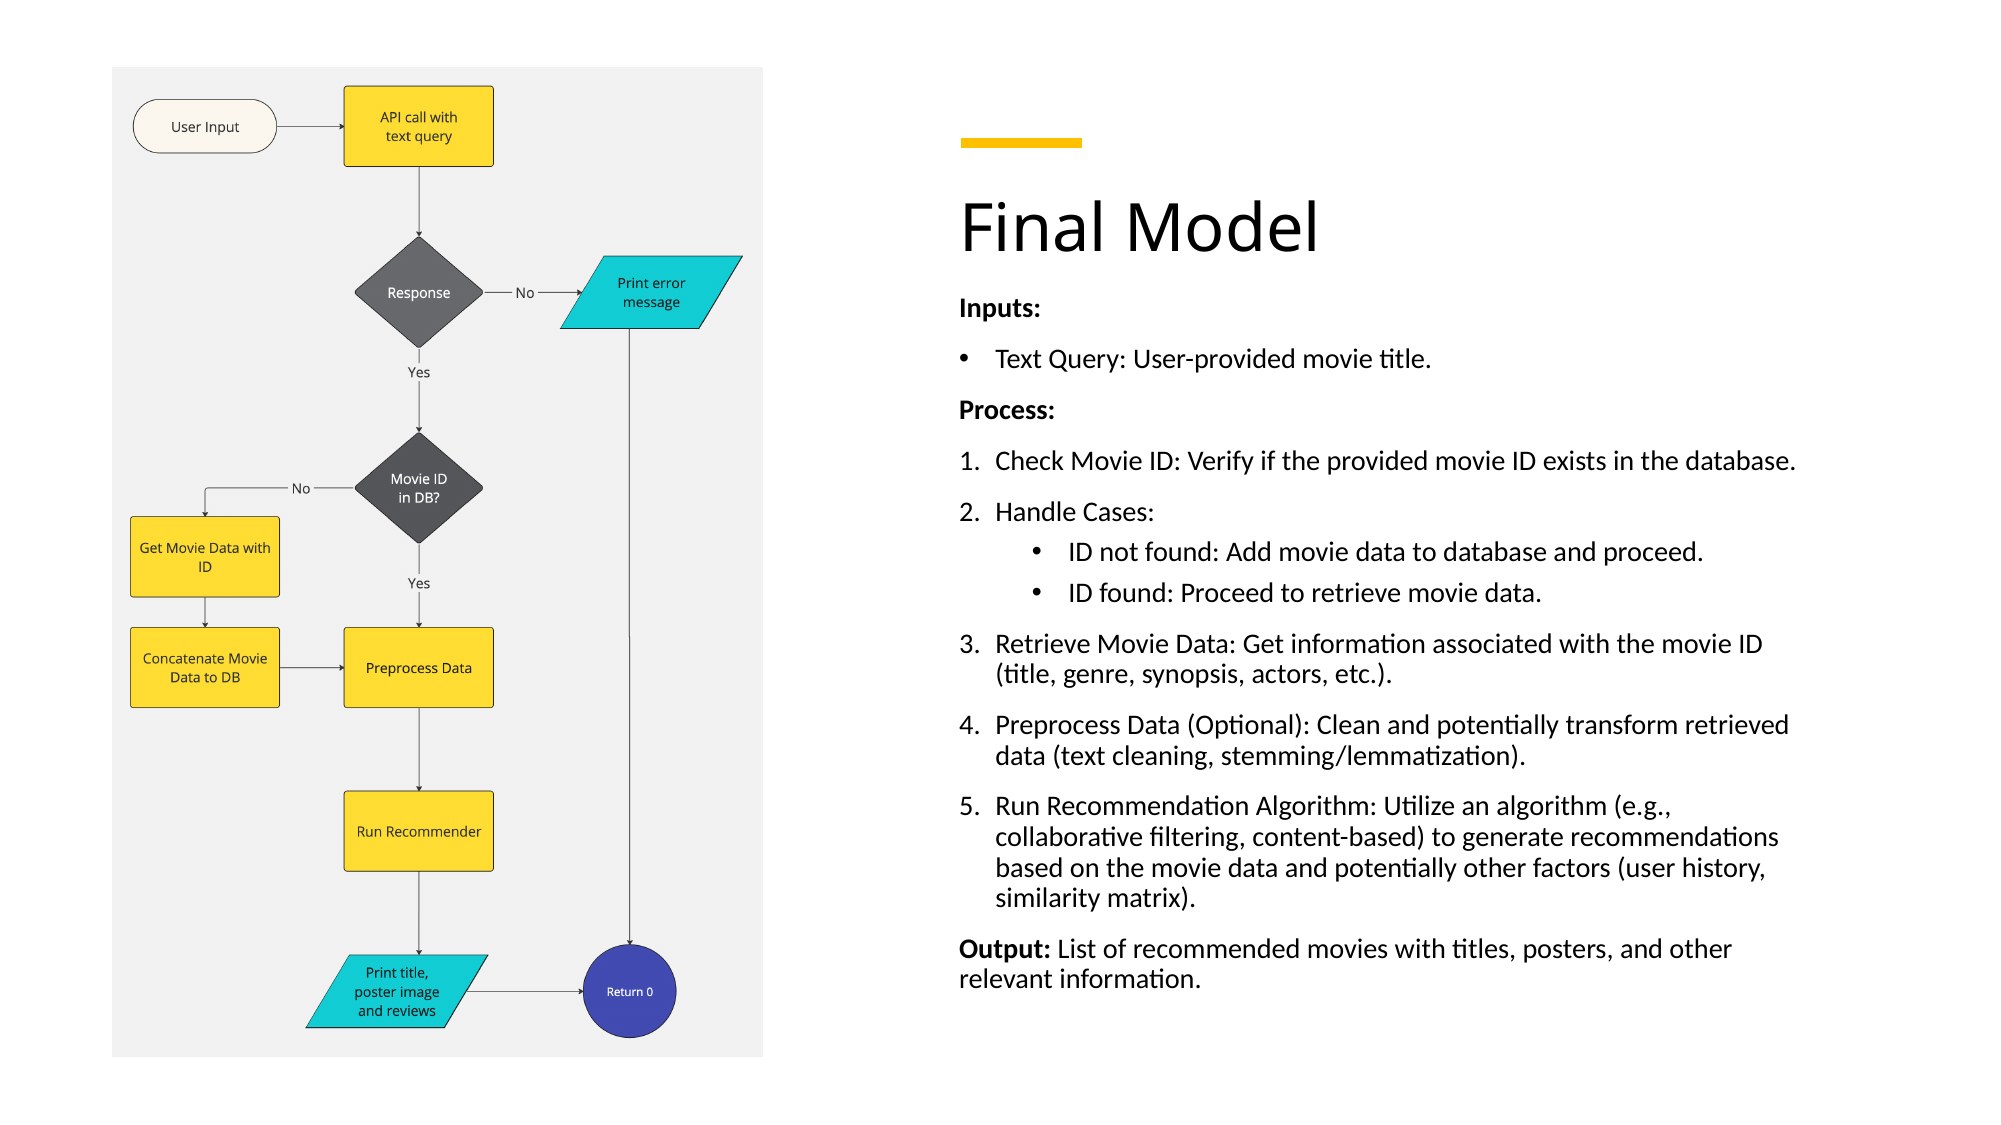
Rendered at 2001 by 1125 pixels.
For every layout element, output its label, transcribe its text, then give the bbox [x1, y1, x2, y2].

picture [112, 67, 763, 1057]
title Final Model [944, 186, 1863, 417]
list Inputs: Text Query: User-provided movie title. Process: Check Movie ID: Verify if the provided movie ID exists in the database. Handle Cases: ID not found: Add movie data to database and proceed. ID found: Proceed to retrieve movie data. Retrieve Movie Data: Get information associated with the movie ID (title, genre, synopsis, actors, etc.). Preprocess Data (Optional): Clean and potentially transform retrieved data (text cleaning, stemming/lemmatization). Run Recommendation Algorithm: Utilize an algorithm (e.g., collaborative filtering, content-based) to generate recommendations based on the movie data and potentially other factors (user history, similarity matrix). Output: List of recommended movies with titles, posters, and other relevant information. [944, 285, 1838, 1008]
